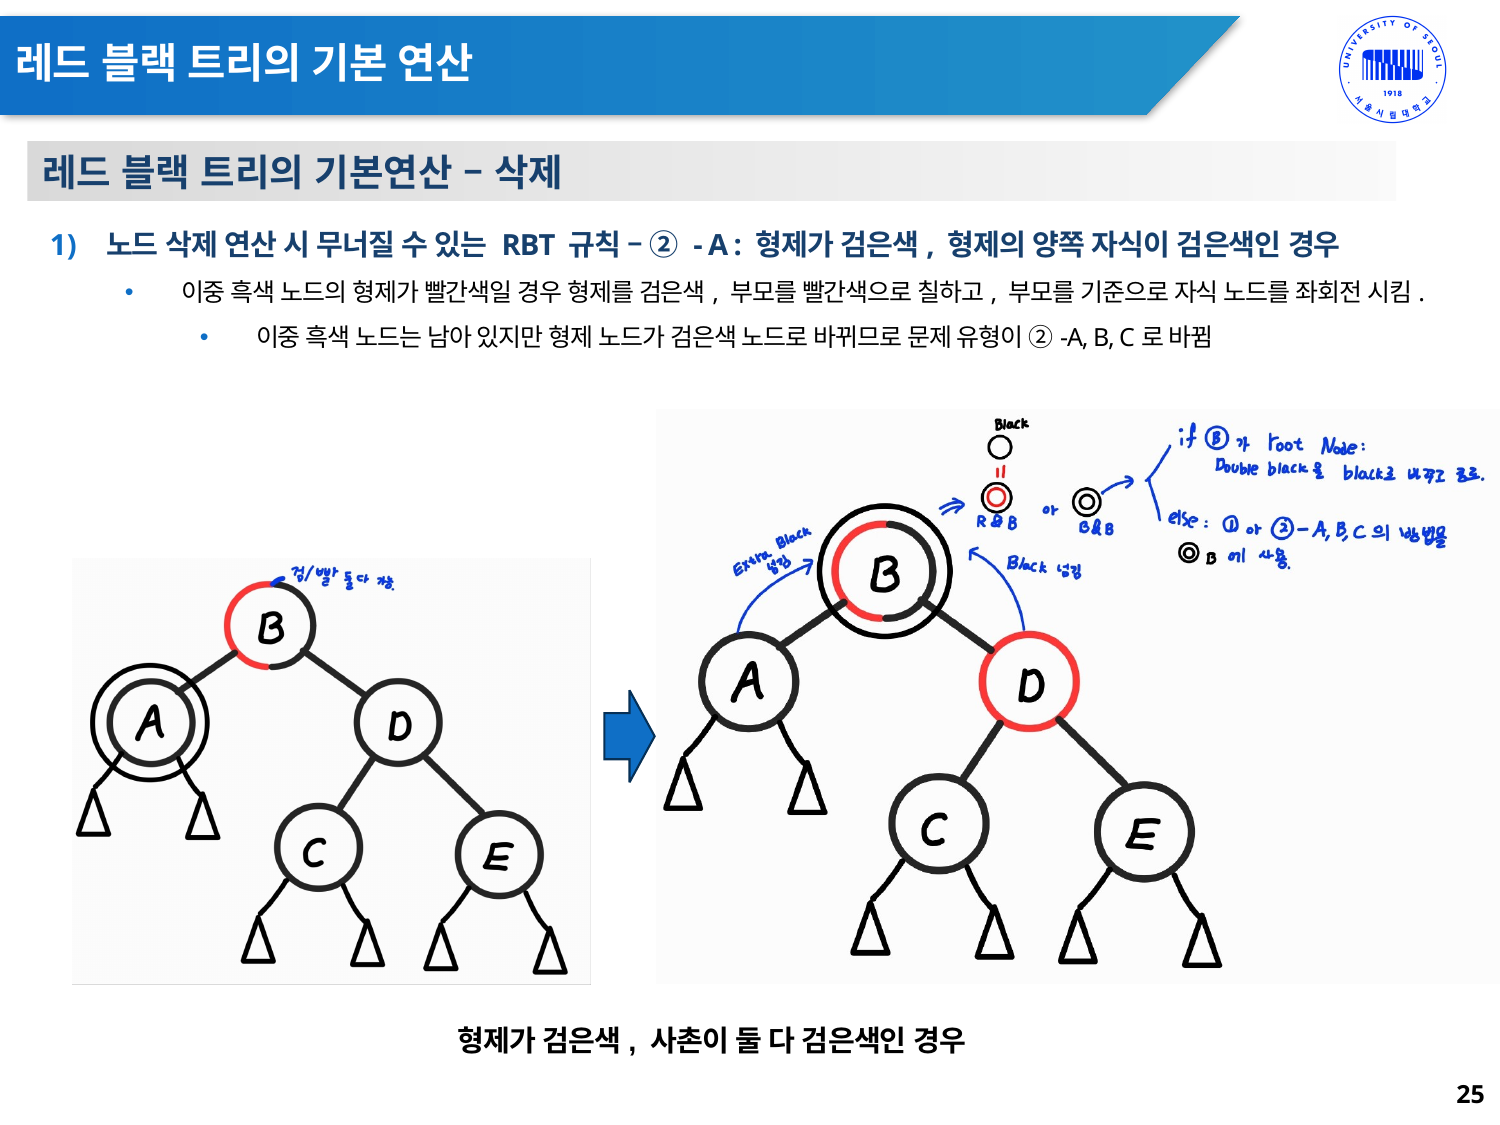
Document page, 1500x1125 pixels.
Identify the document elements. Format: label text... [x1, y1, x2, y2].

text_box 형제가 검은색, 사촌이 둘 다 검은색인 경우 [240, 1014, 1183, 1065]
text_box 노드 삭제 연산 시 무너질 수 있는 RBT 규칙 – ② - A : 형제가 검은색, 형제의 양쪽 자식이 검은색인 경우 이중 흑색 노드의 형제가 빨간색일 경우 형제를 검은색, 부모를 빨간색으로 칠하고, 부모를 기준으로 자식 노드를 좌회전 시킴. 이중 흑색 노드는 남아 있지만 형제 노드가 검은색 노드로 바뀌므로 문제 유형이 ②-A, B, C로 바뀜 [35, 201, 1453, 359]
picture [656, 409, 1500, 984]
title 레드 블랙 트리의 기본 연산 [0, 29, 1004, 101]
text_box 레드 블랙 트리의 기본연산 – 삭제 [27, 141, 1397, 201]
text_box [603, 689, 656, 783]
slide_number 25 [1162, 1065, 1500, 1125]
picture [72, 558, 591, 985]
picture [1337, 15, 1447, 124]
